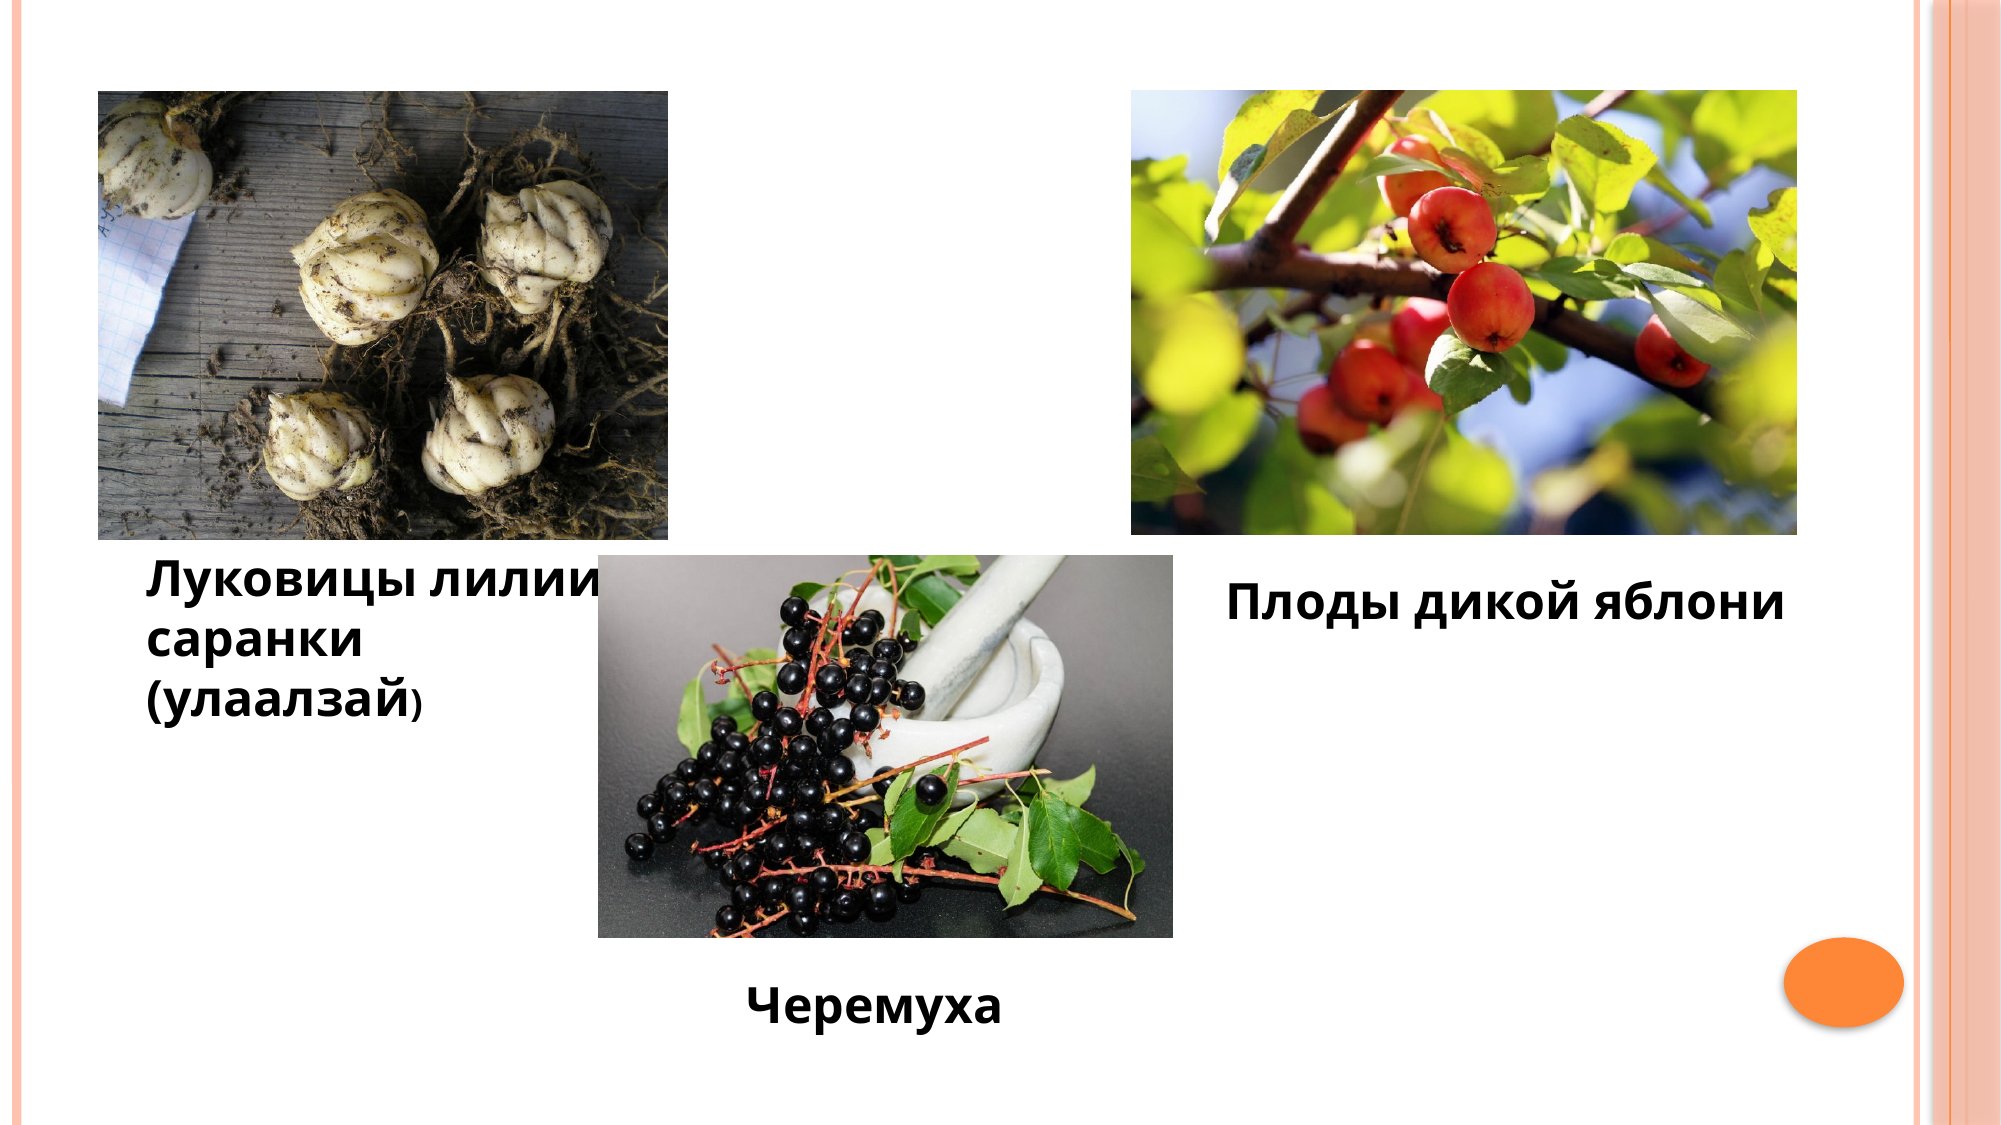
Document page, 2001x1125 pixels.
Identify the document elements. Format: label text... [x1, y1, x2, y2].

text_box Плоды дикой яблони [1210, 561, 1817, 637]
text_box Луковицы лилии-саранки (улаалзай) [131, 550, 599, 734]
picture [597, 554, 1174, 938]
picture [97, 91, 669, 541]
text_box Черемуха [731, 966, 1040, 1041]
picture [1130, 90, 1797, 535]
